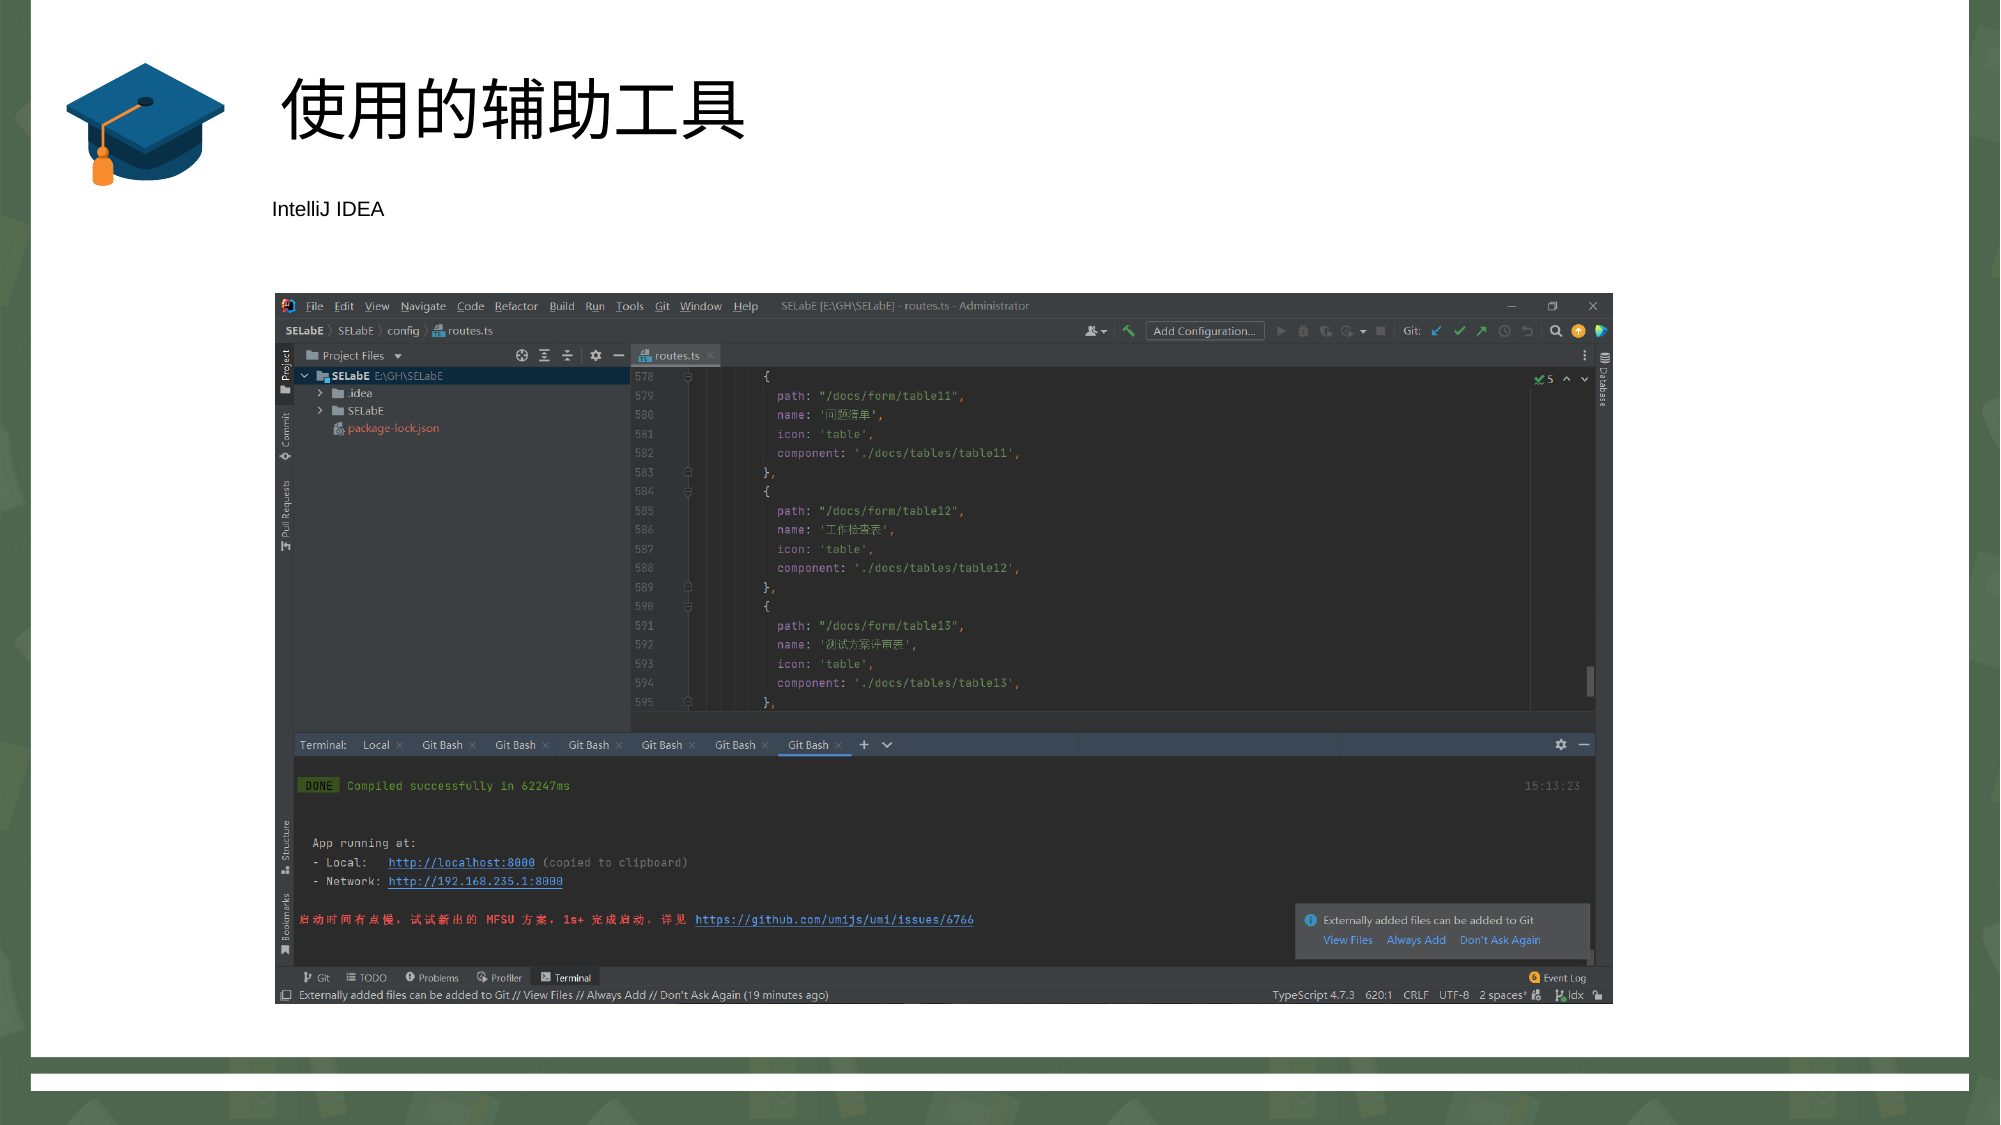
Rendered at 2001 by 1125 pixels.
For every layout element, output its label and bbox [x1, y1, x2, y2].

picture [275, 293, 1613, 1005]
text_box [66, 62, 225, 189]
text_box [256, 60, 1080, 229]
